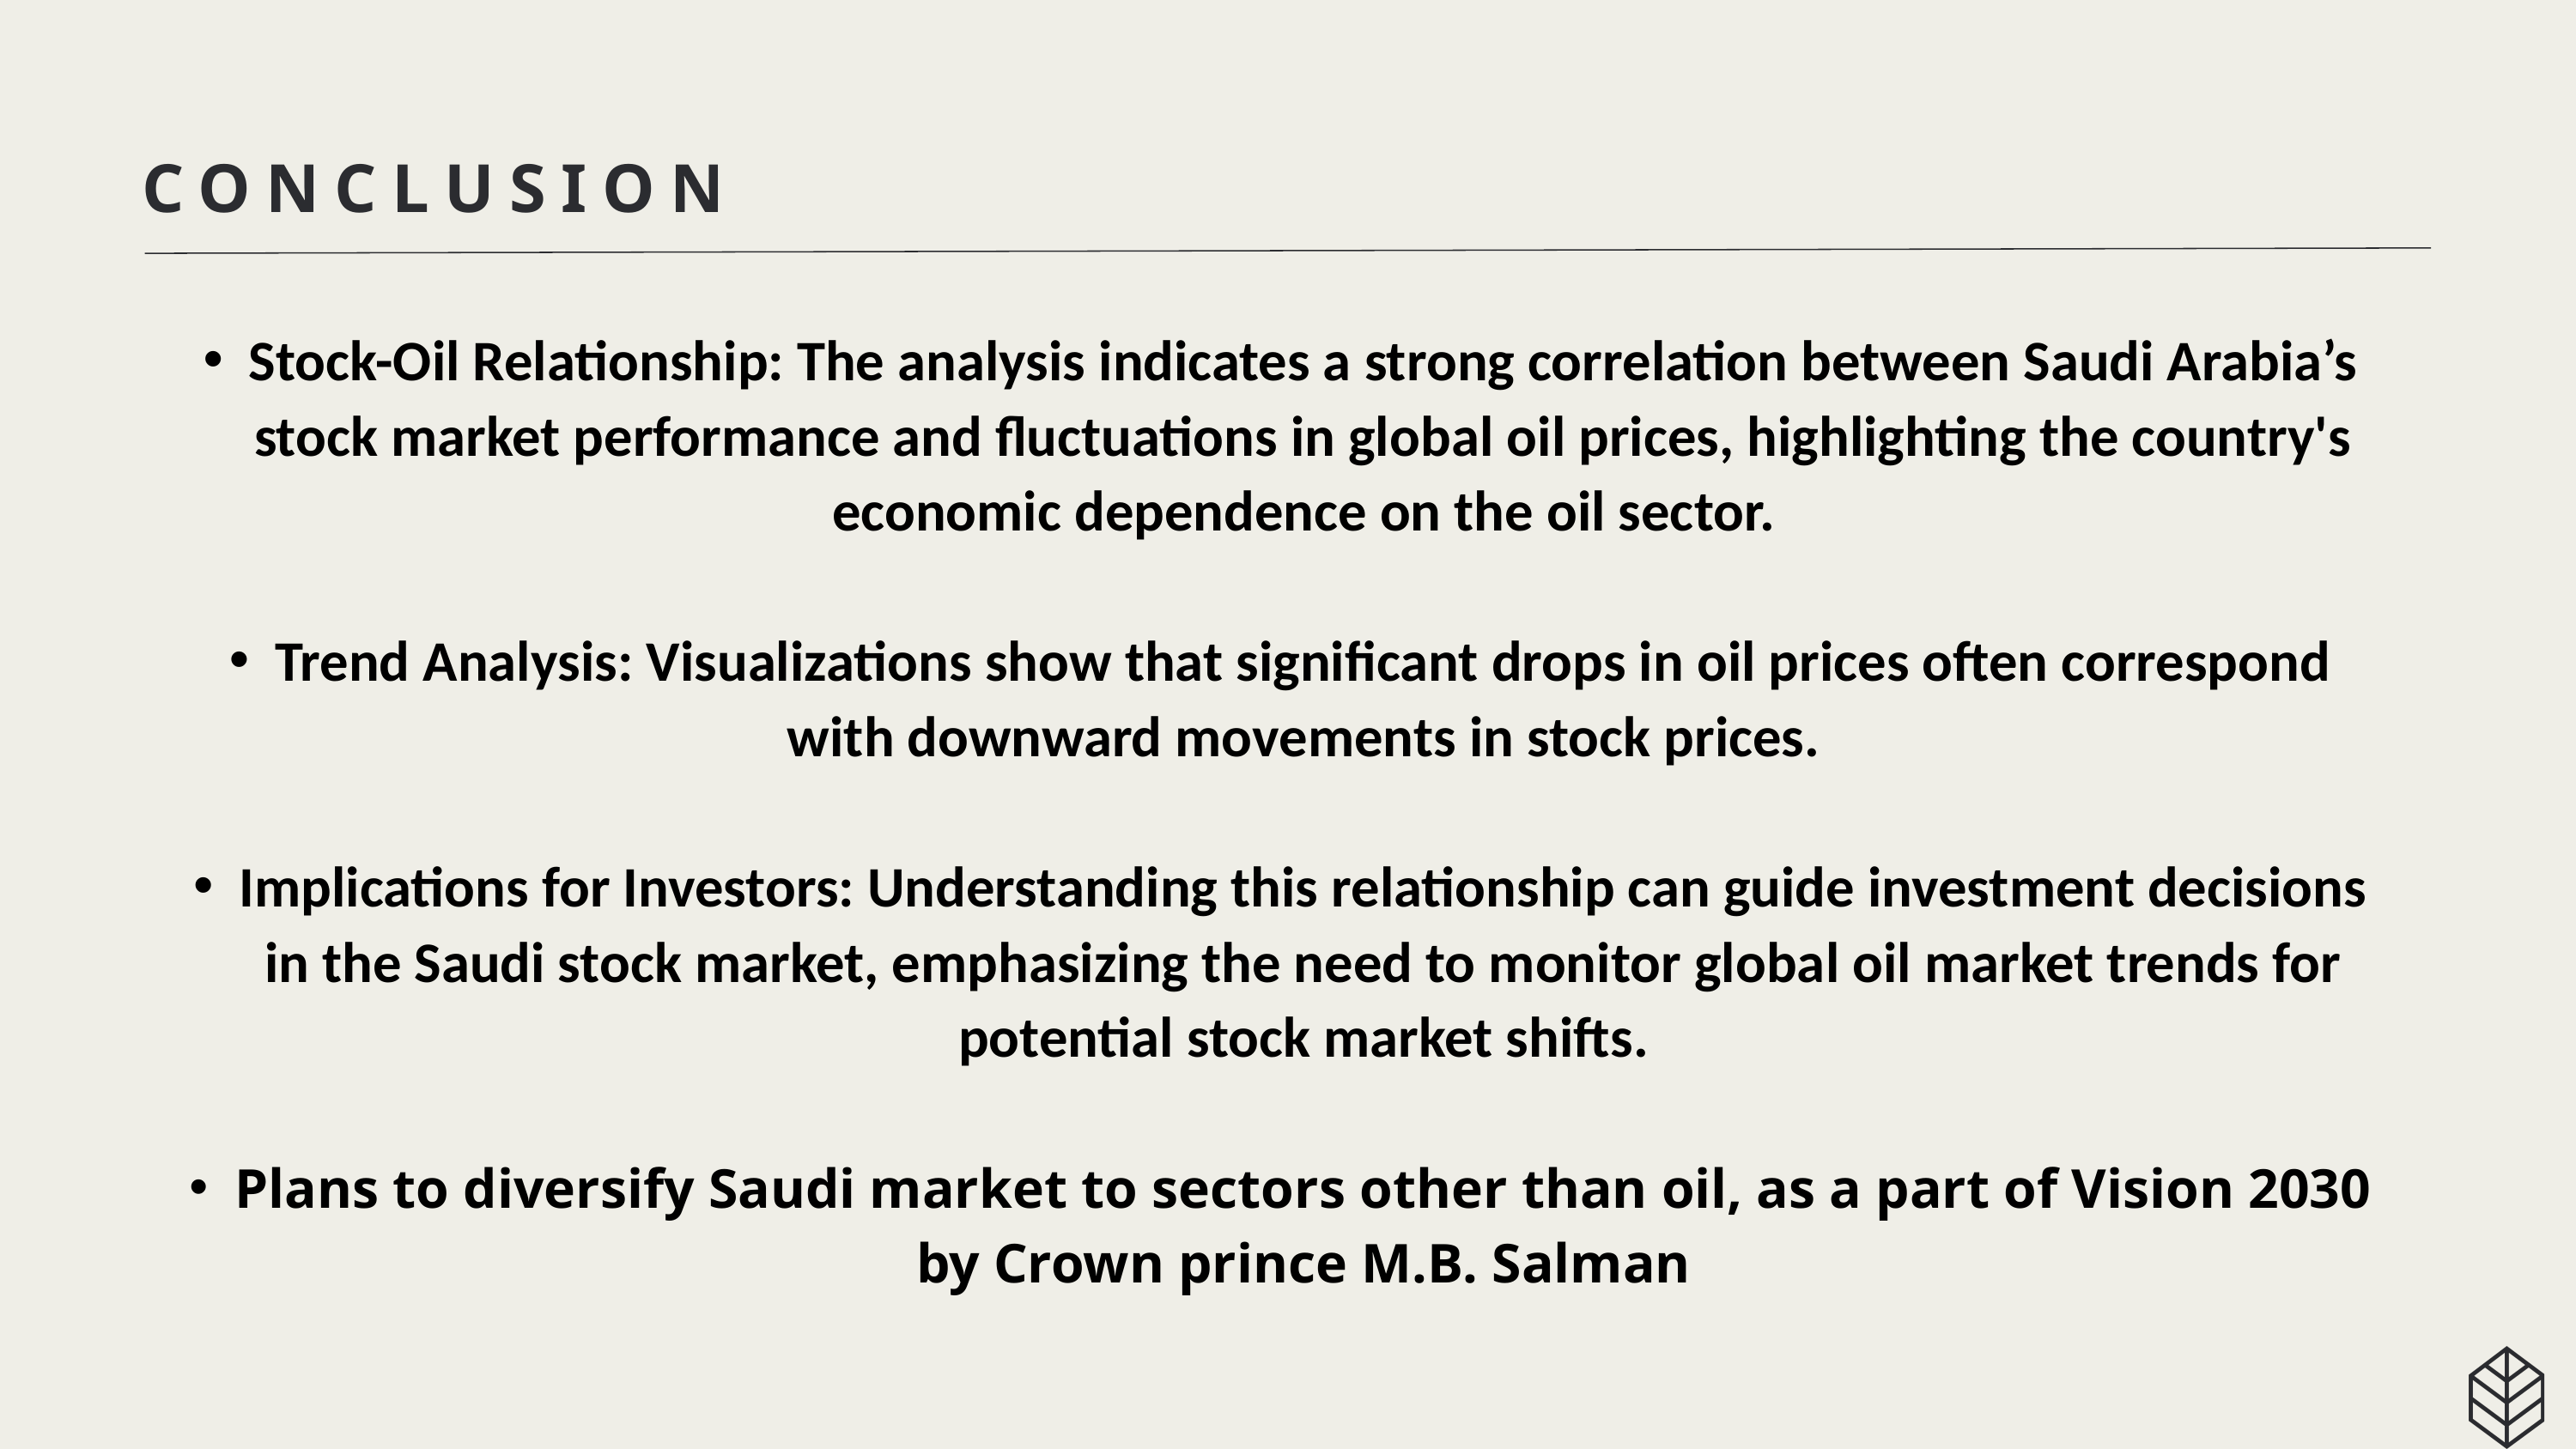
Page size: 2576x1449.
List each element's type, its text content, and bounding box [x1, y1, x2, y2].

text_box [2469, 1346, 2545, 1449]
text_box CONCLUSION [142, 132, 2428, 226]
text_box Stock-Oil Relationship: The analysis indicates a strong correlation between Saudi Arabia’s stock market performance and fluctuations in global oil prices, highlighting the country's economic dependence on the oil sector. Trend Analysis: Visualizations show that significant drops in oil prices often correspond with downward movements in stock prices. Implications for Investors: Understanding this relationship can guide investment decisions in the Saudi stock market, emphasizing the need to monitor global oil market trends for potential stock market shifts. Plans to diversify Saudi market to sectors other than oil, as a part of Vision 2030 by Crown prince M.B. Salman [142, 317, 2375, 1370]
